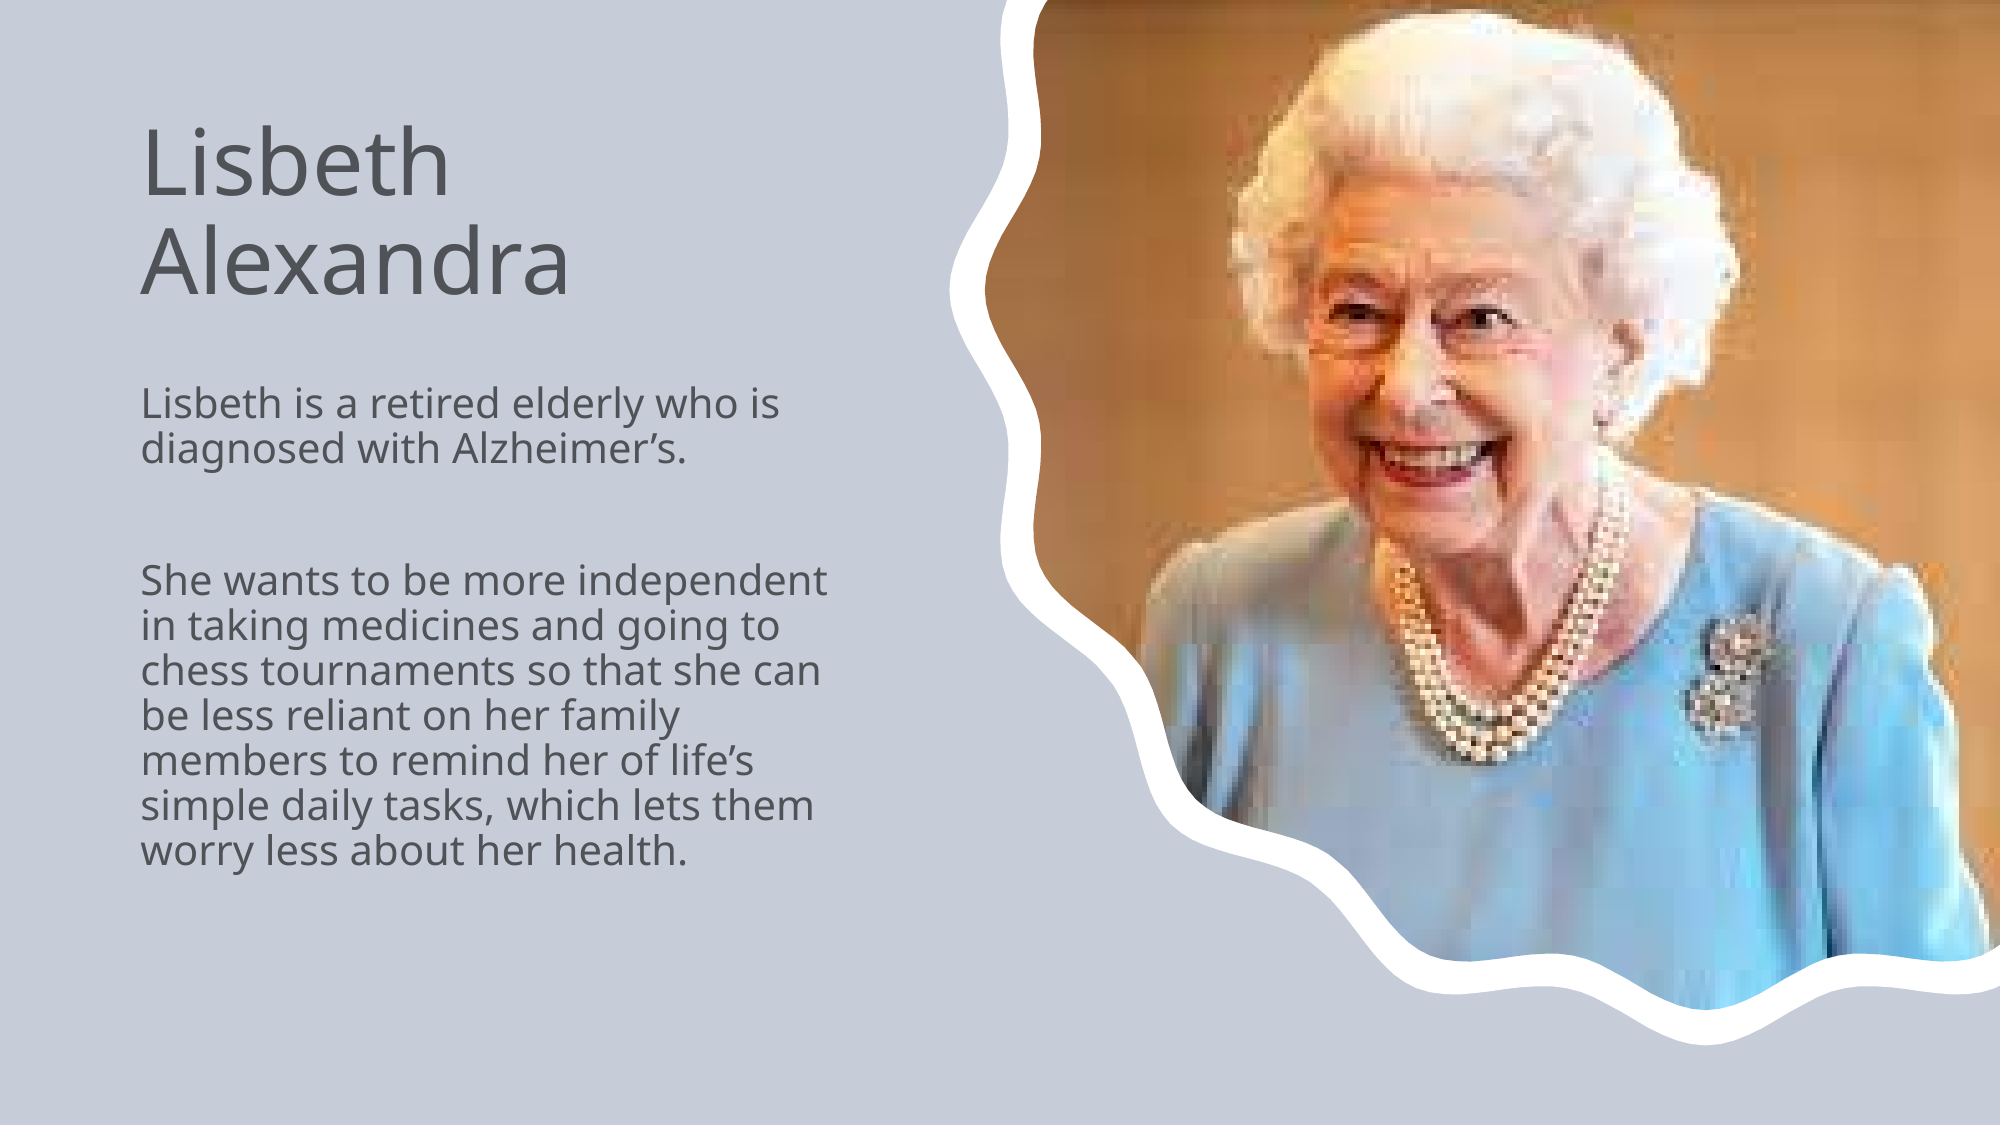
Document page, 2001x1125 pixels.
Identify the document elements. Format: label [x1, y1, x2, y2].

text_box [0, 0, 2000, 1125]
picture [984, 0, 2000, 1011]
